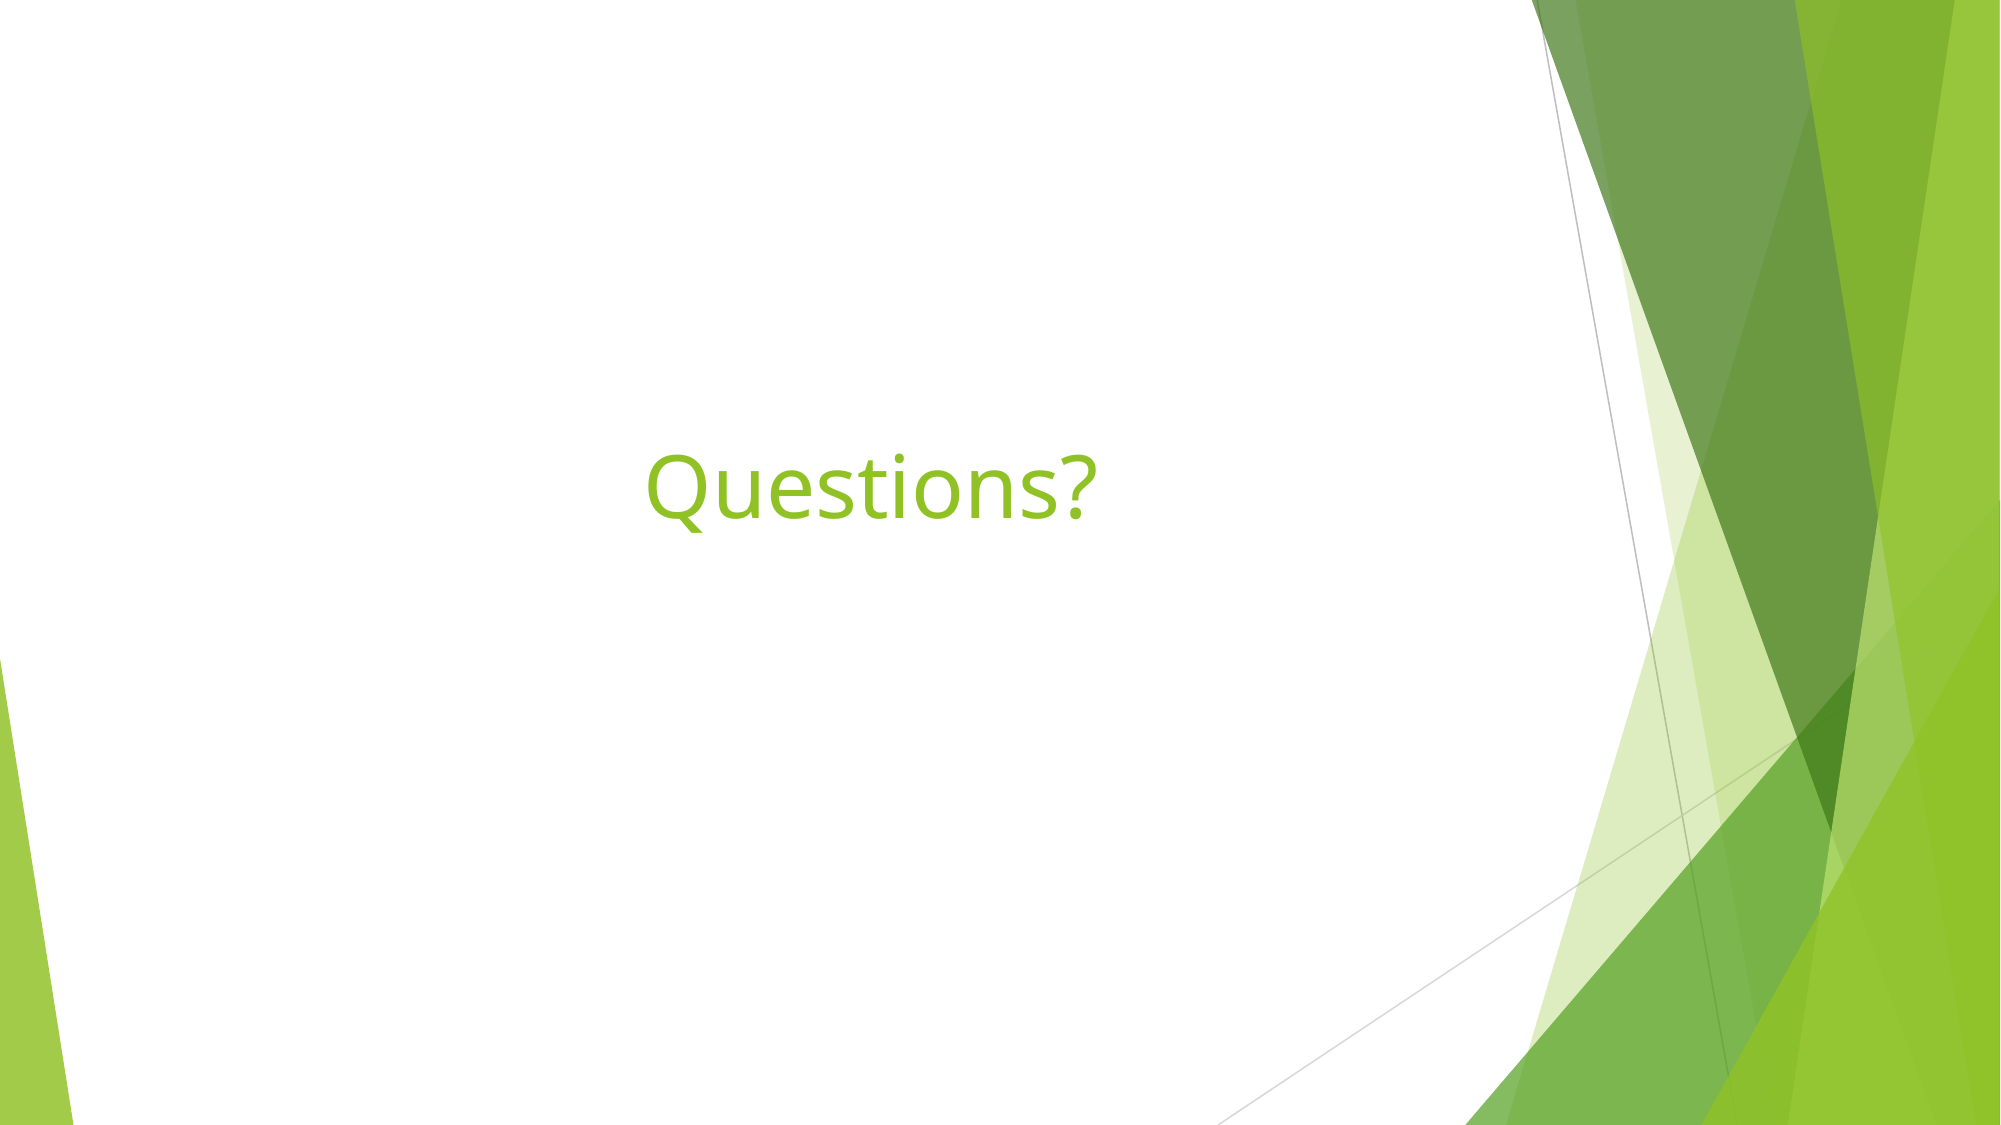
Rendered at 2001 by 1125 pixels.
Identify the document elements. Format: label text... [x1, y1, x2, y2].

list Questions? [154, 423, 1566, 1060]
